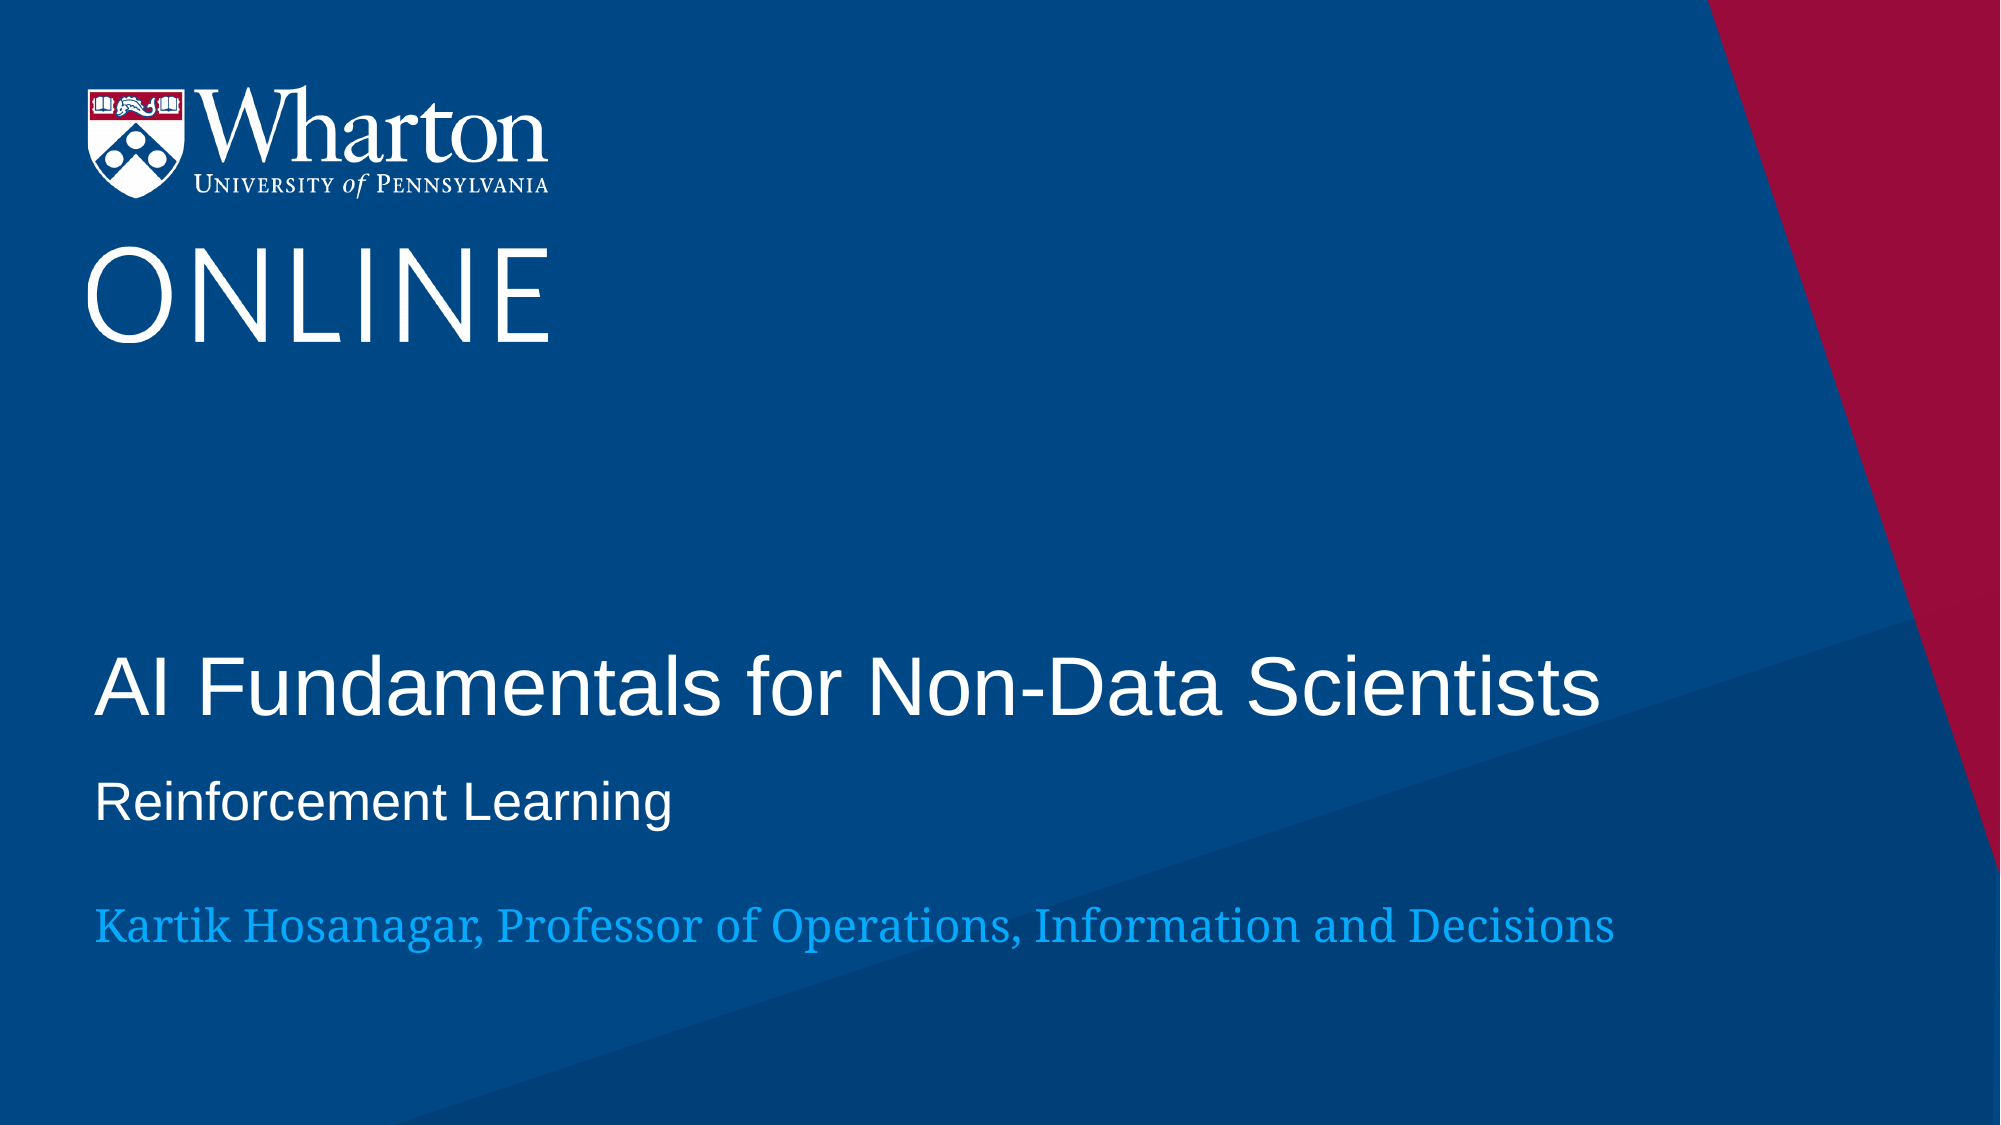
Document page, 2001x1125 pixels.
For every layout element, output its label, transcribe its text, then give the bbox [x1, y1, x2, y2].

picture [87, 85, 548, 343]
text_box Kartik Hosanagar, Professor of Operations, Information and Decisions [94, 890, 1923, 1017]
list Reinforcement Learning [94, 757, 1771, 866]
title AI Fundamentals for Non-Data Scientists [94, 560, 1875, 734]
